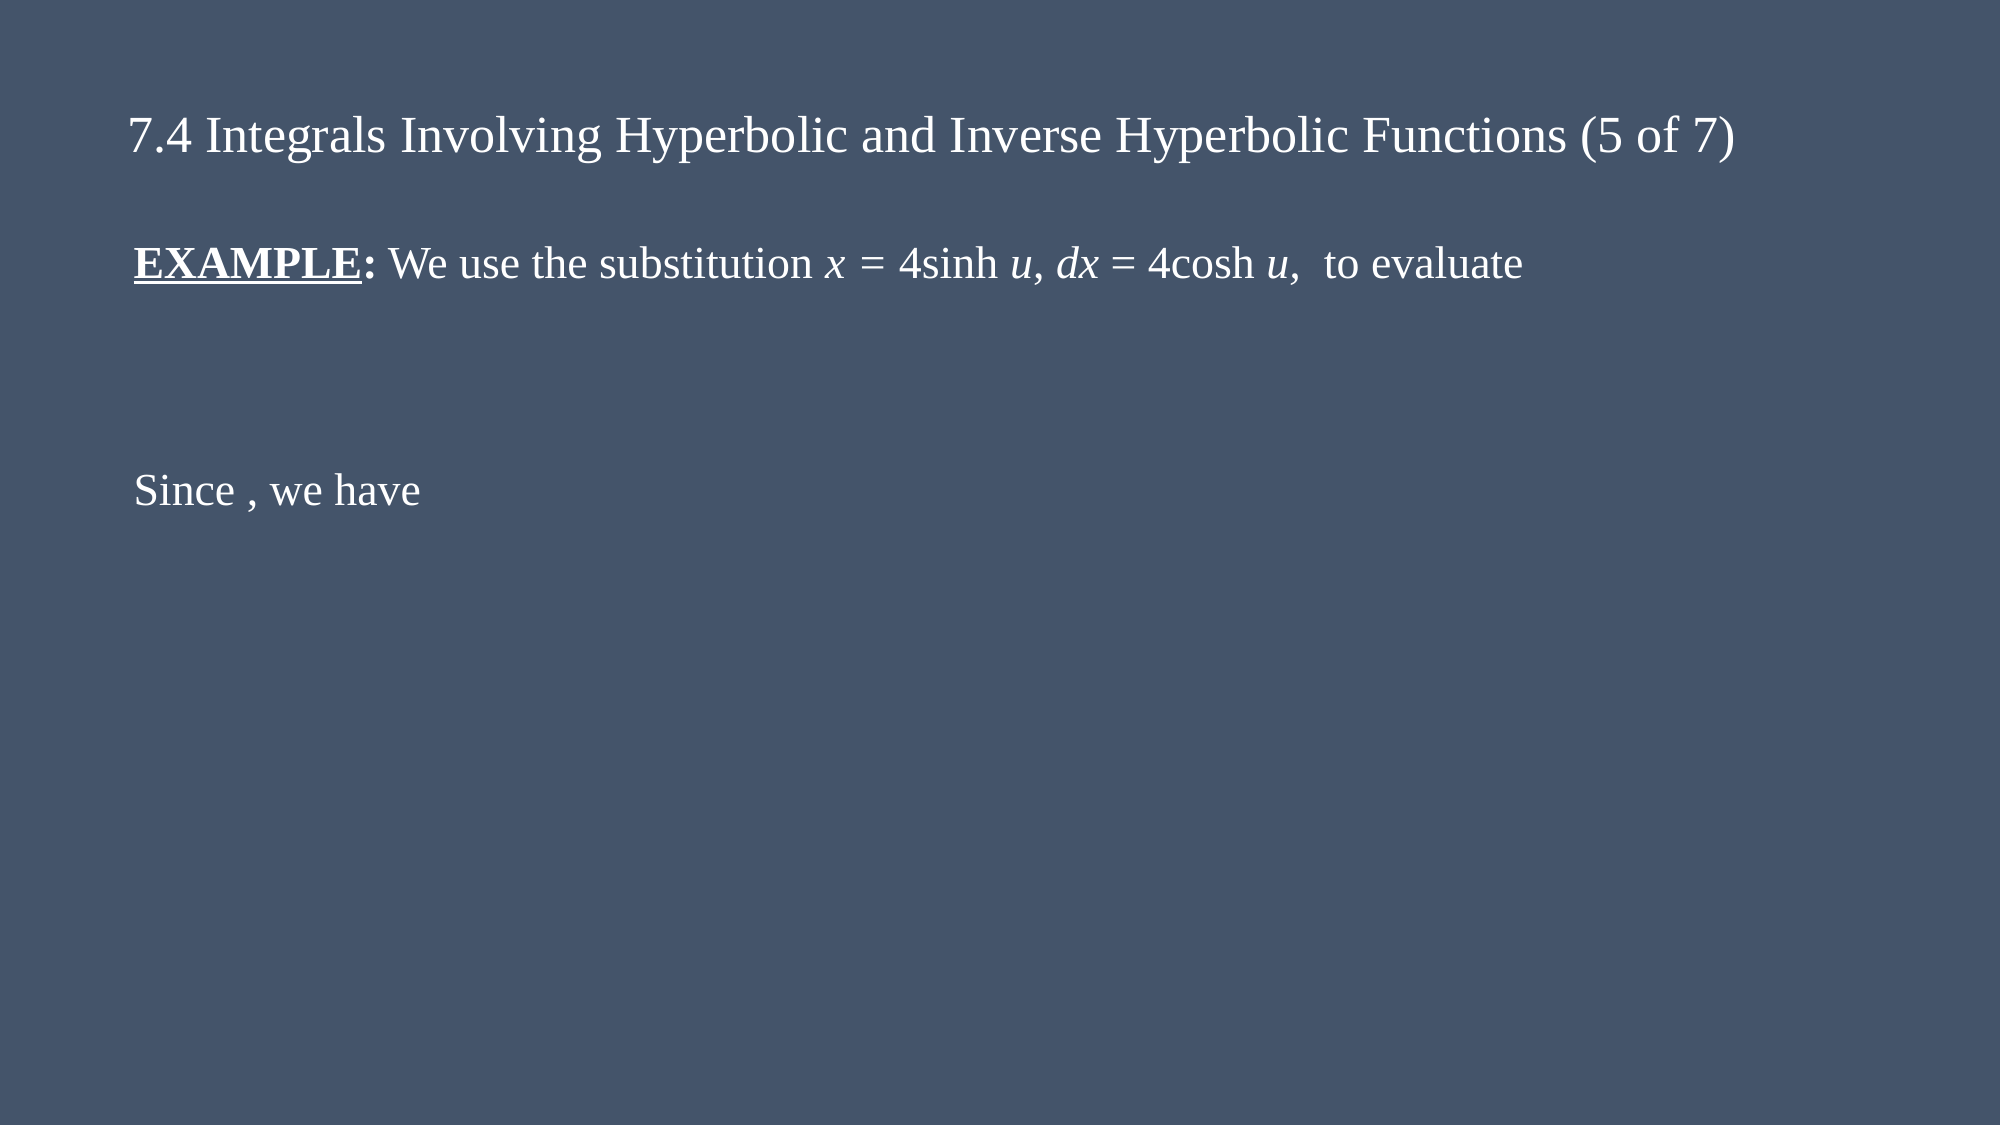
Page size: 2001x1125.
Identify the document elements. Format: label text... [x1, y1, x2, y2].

title 7.4 Integrals Involving Hyperbolic and Inverse Hyperbolic Functions (5 of 7) [112, 99, 1775, 203]
